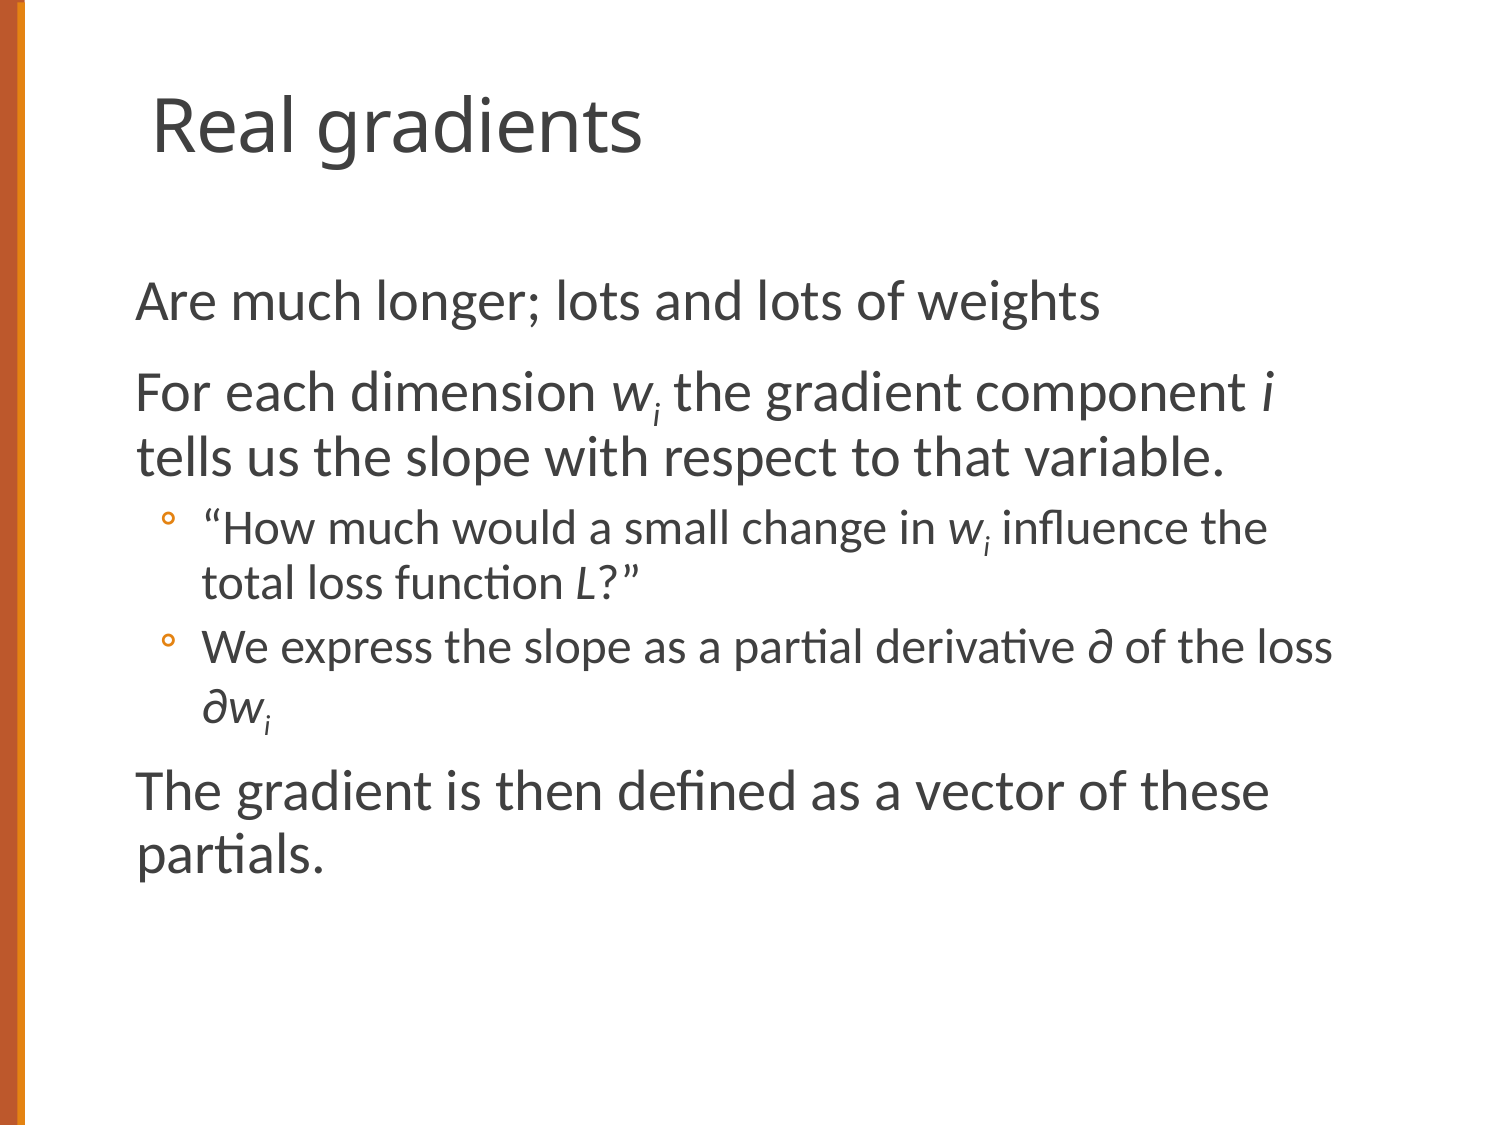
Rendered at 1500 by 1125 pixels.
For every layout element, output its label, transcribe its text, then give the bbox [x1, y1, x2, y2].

title Real gradients [135, 26, 1373, 175]
list Are much longer; lots and lots of weights For each dimension wi the gradient component i tells us the slope with respect to that variable. “How much would a small change in wi influence the total loss function L?” We express the slope as a partial derivative ∂ of the loss ∂wi The gradient is then defined as a vector of these partials. [135, 262, 1373, 1013]
